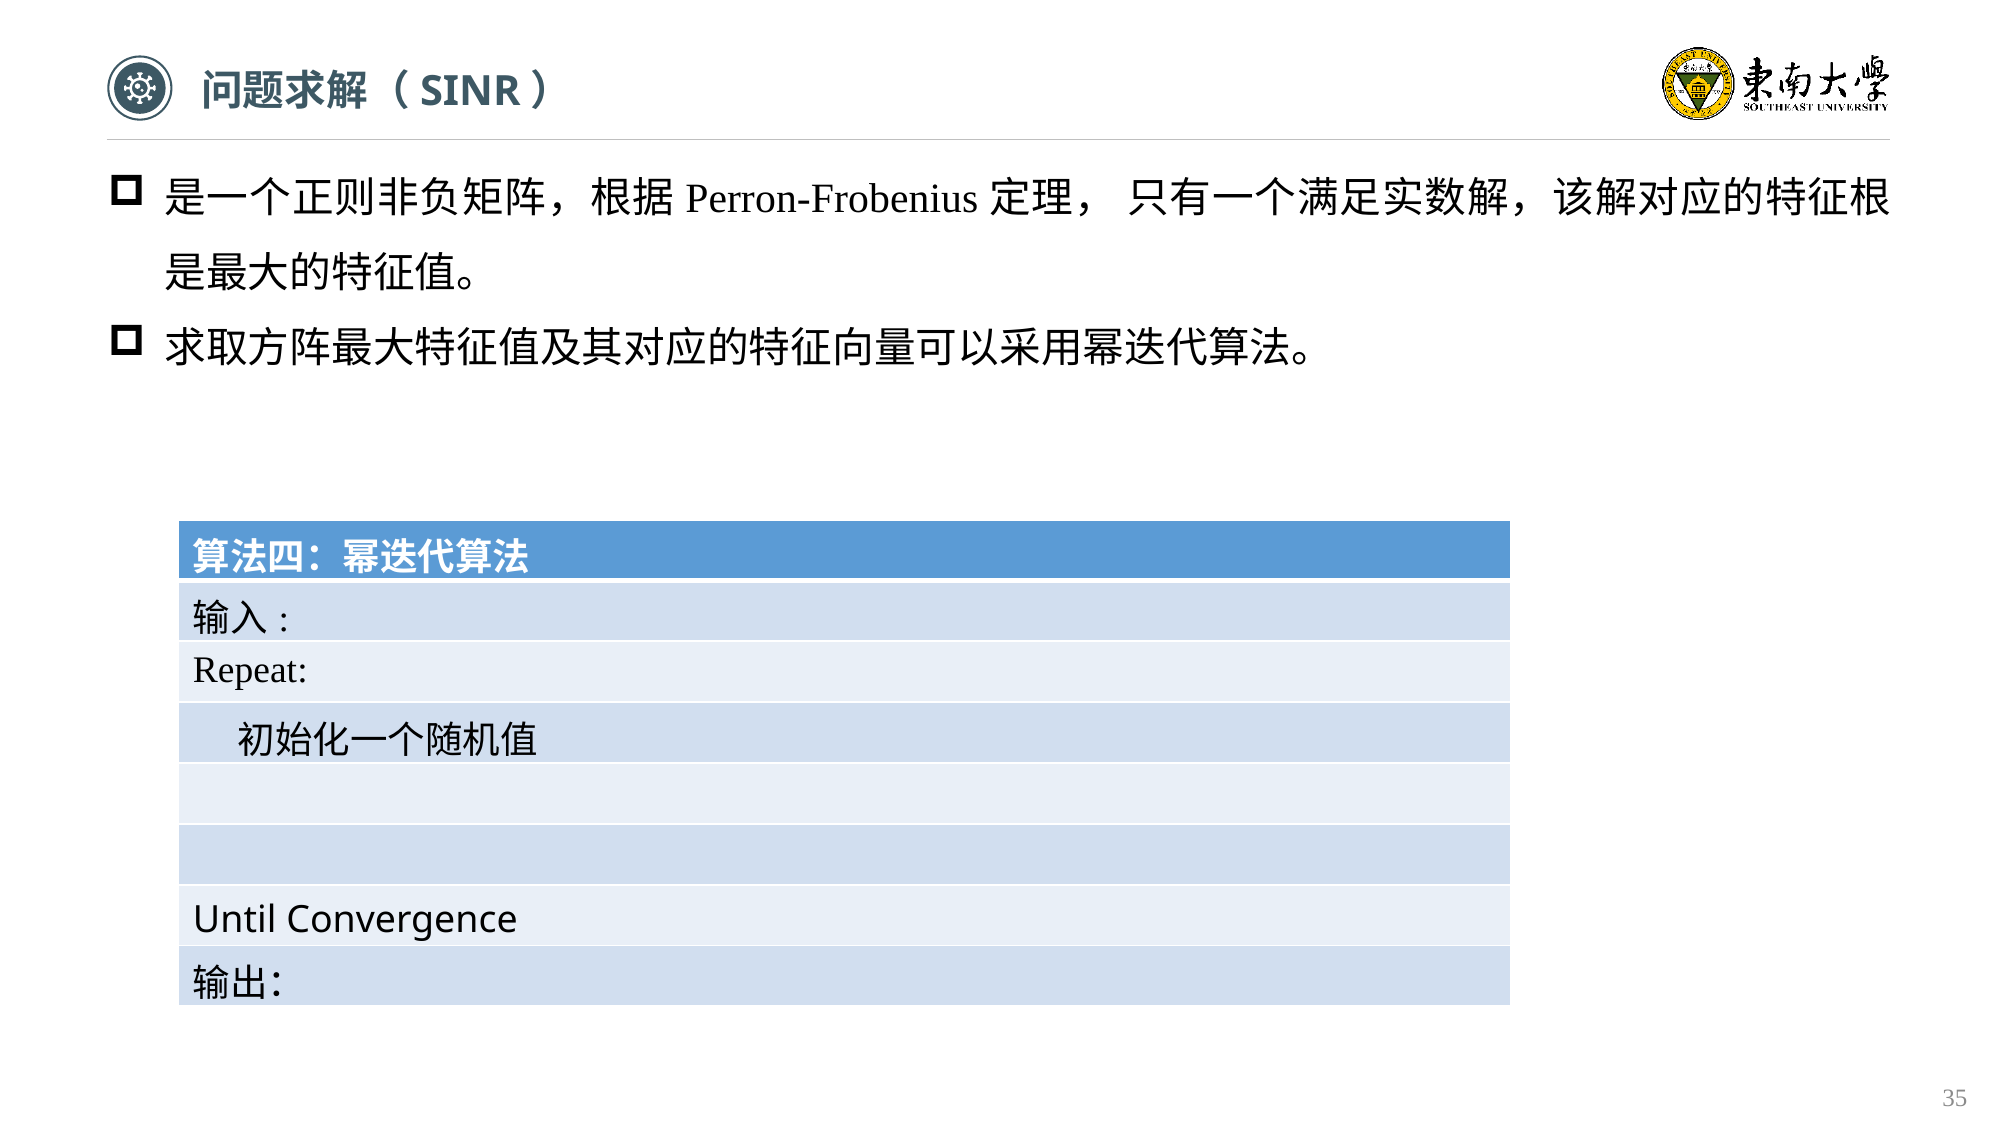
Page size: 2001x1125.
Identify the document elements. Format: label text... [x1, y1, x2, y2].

picture [1662, 47, 1889, 120]
text_box 问题求解（SINR） [201, 56, 1284, 122]
